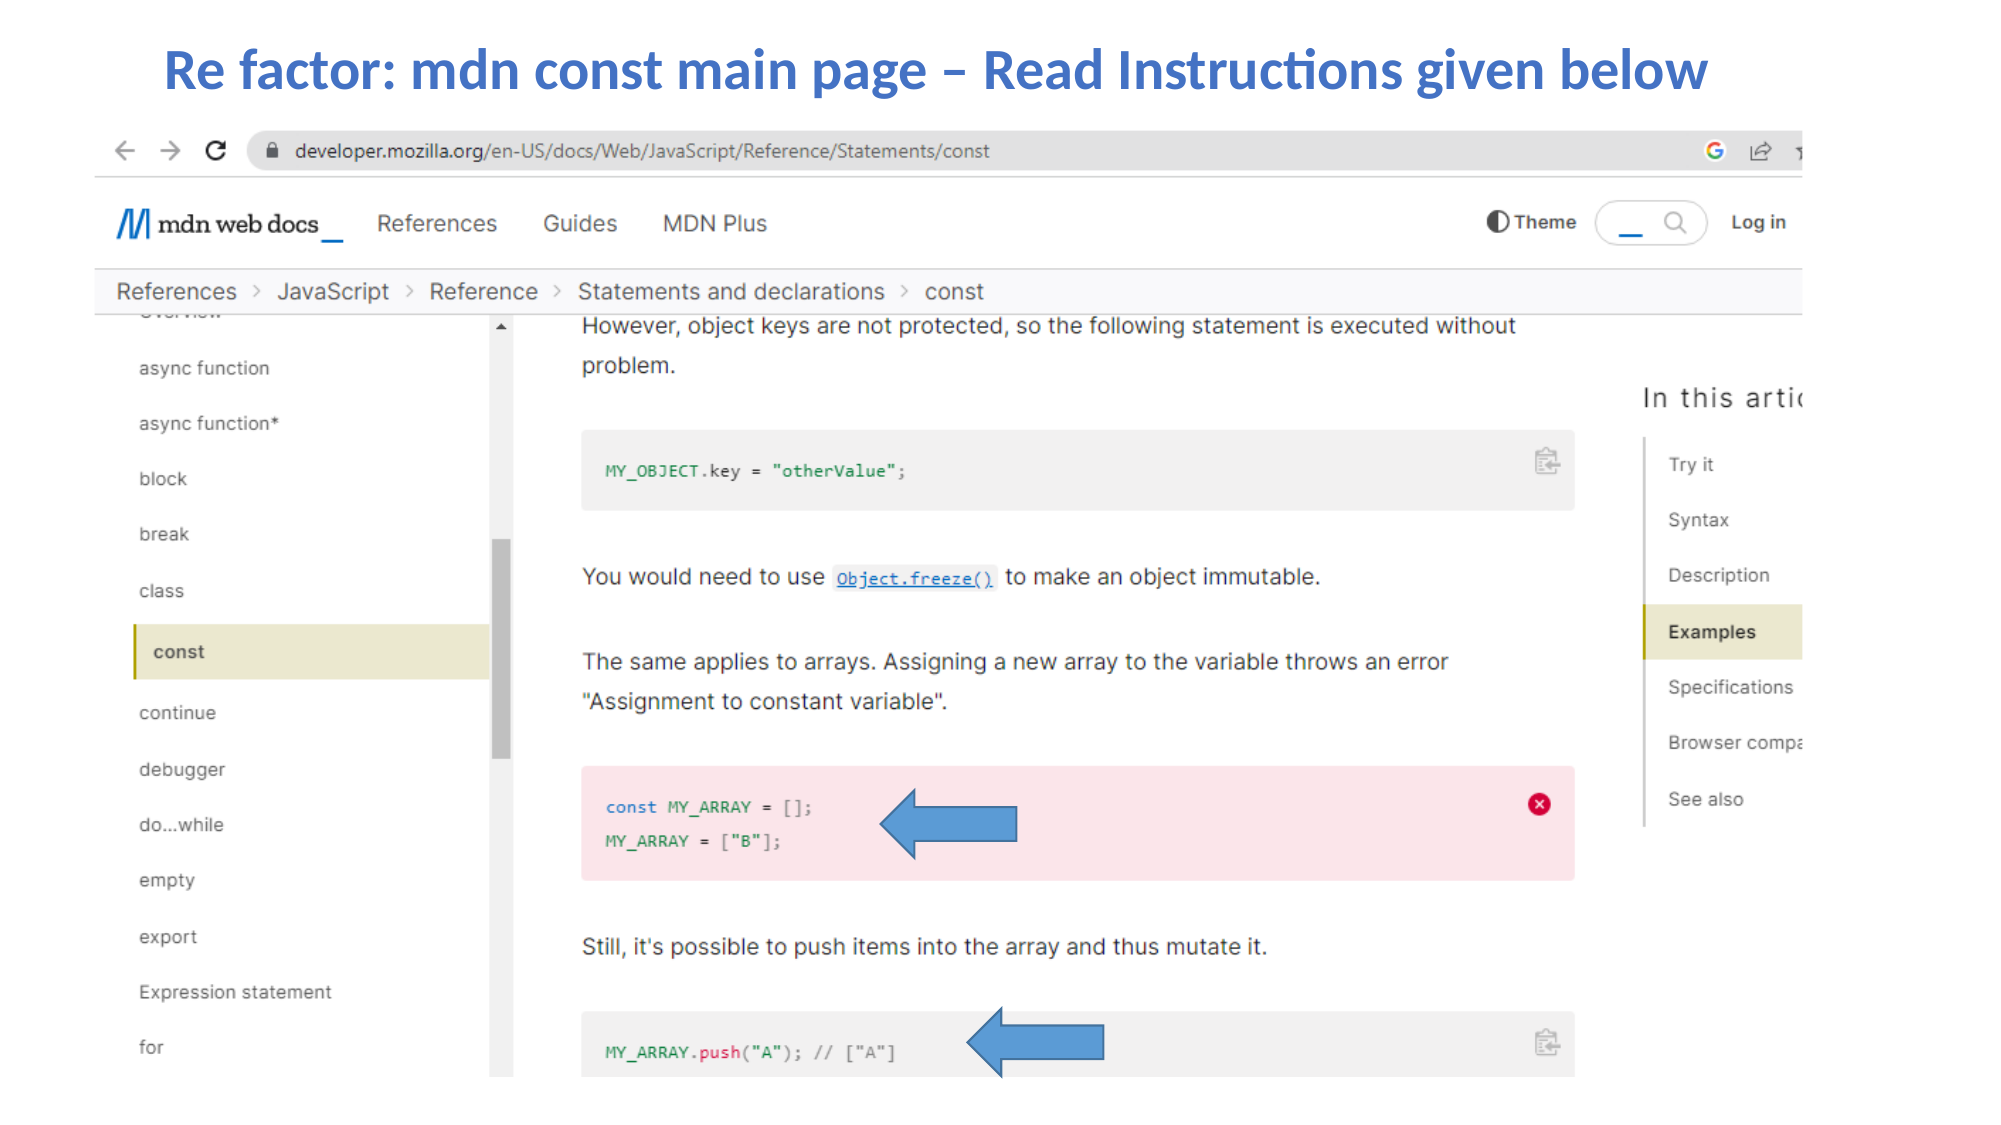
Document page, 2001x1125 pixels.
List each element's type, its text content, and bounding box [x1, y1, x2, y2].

text_box Re factor: mdn const main page – Read Instructions given below [149, 23, 1748, 109]
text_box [94, 126, 1803, 1077]
